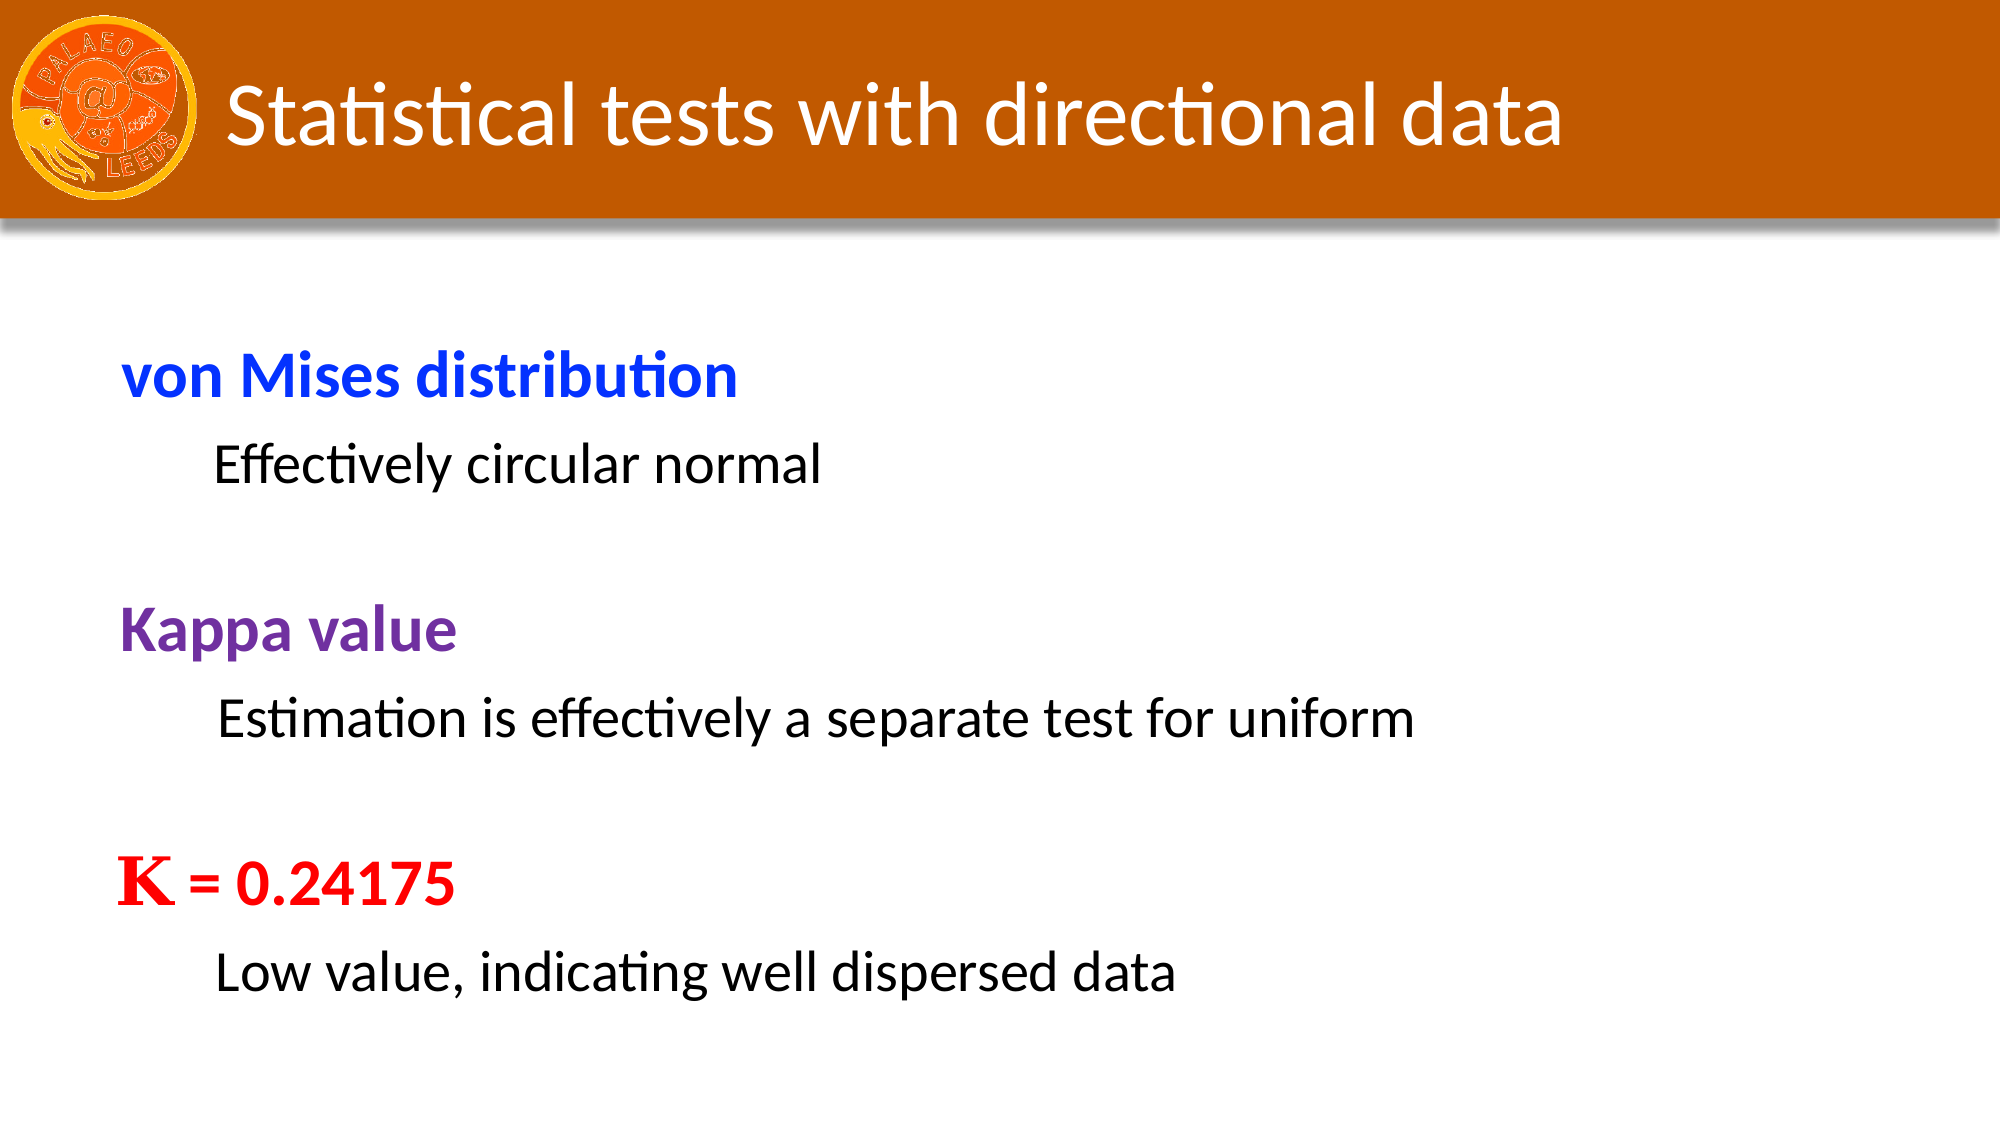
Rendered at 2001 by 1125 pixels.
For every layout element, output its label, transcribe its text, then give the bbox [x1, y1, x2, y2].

text_box von Mises distribution [107, 323, 756, 419]
text_box 𝚱 = 0.24175 [100, 831, 472, 926]
text_box Estimation is effectively a separate test for uniform [202, 671, 1432, 757]
text_box [0, 0, 2000, 219]
text_box Kappa value [105, 577, 473, 673]
text_box Low value, indicating well dispersed data [200, 925, 1193, 1011]
text_box Effectively circular normal [198, 417, 839, 503]
text_box Statistical tests with directional data [210, 17, 2000, 201]
picture [11, 15, 197, 200]
